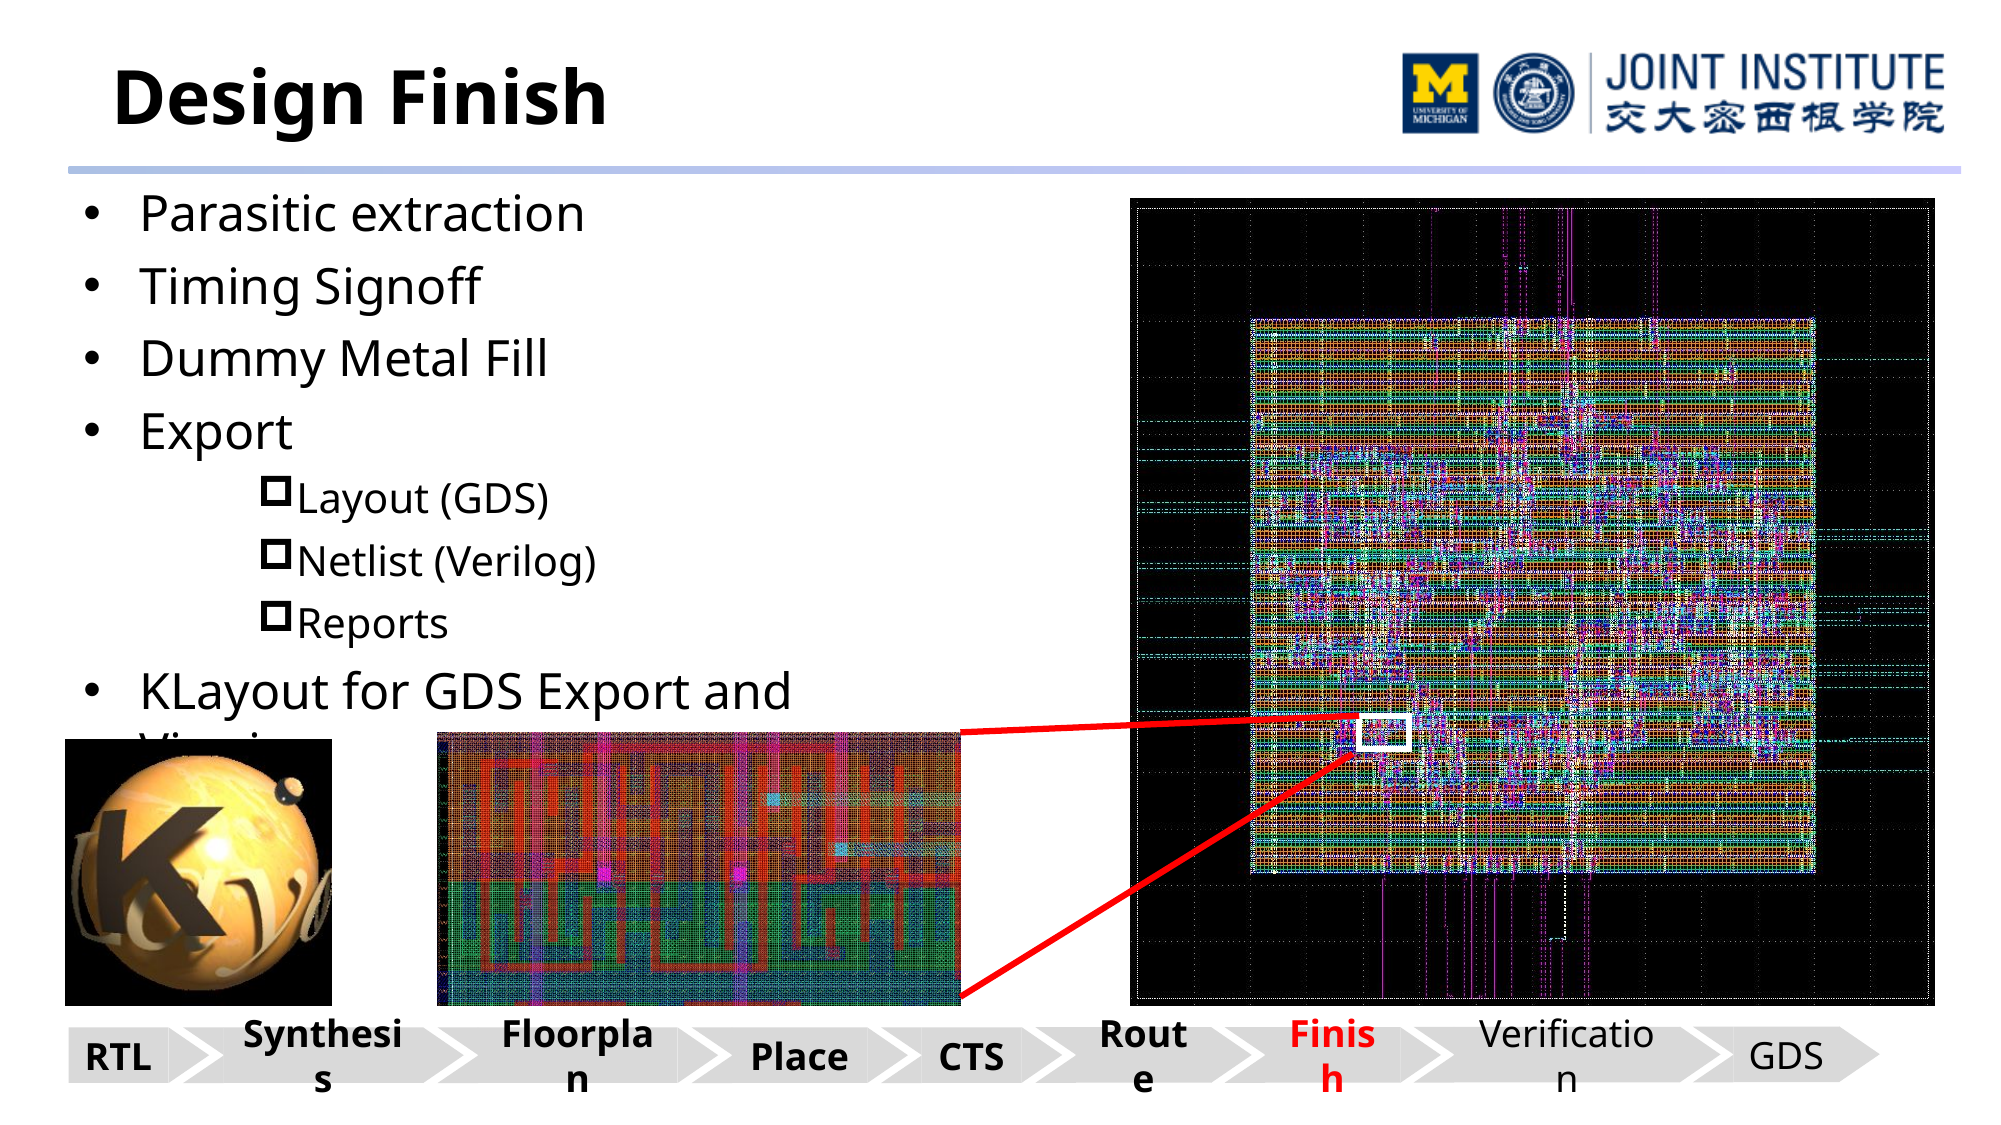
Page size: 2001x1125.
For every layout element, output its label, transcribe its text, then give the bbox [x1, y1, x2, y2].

text_box Design Finish [96, 41, 626, 147]
picture [65, 739, 332, 1006]
text_box [68, 165, 1962, 175]
picture [436, 732, 961, 1006]
picture [1401, 47, 1946, 142]
text_box Parasitic extraction Timing Signoff Dummy Metal Fill Export Layout (GDS) Netlist (Verilog) Reports KLayout for GDS Export and Viewing [68, 174, 952, 787]
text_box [960, 715, 1360, 733]
picture [1130, 198, 1935, 1006]
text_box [960, 753, 1353, 997]
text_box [68, 1026, 1880, 1084]
